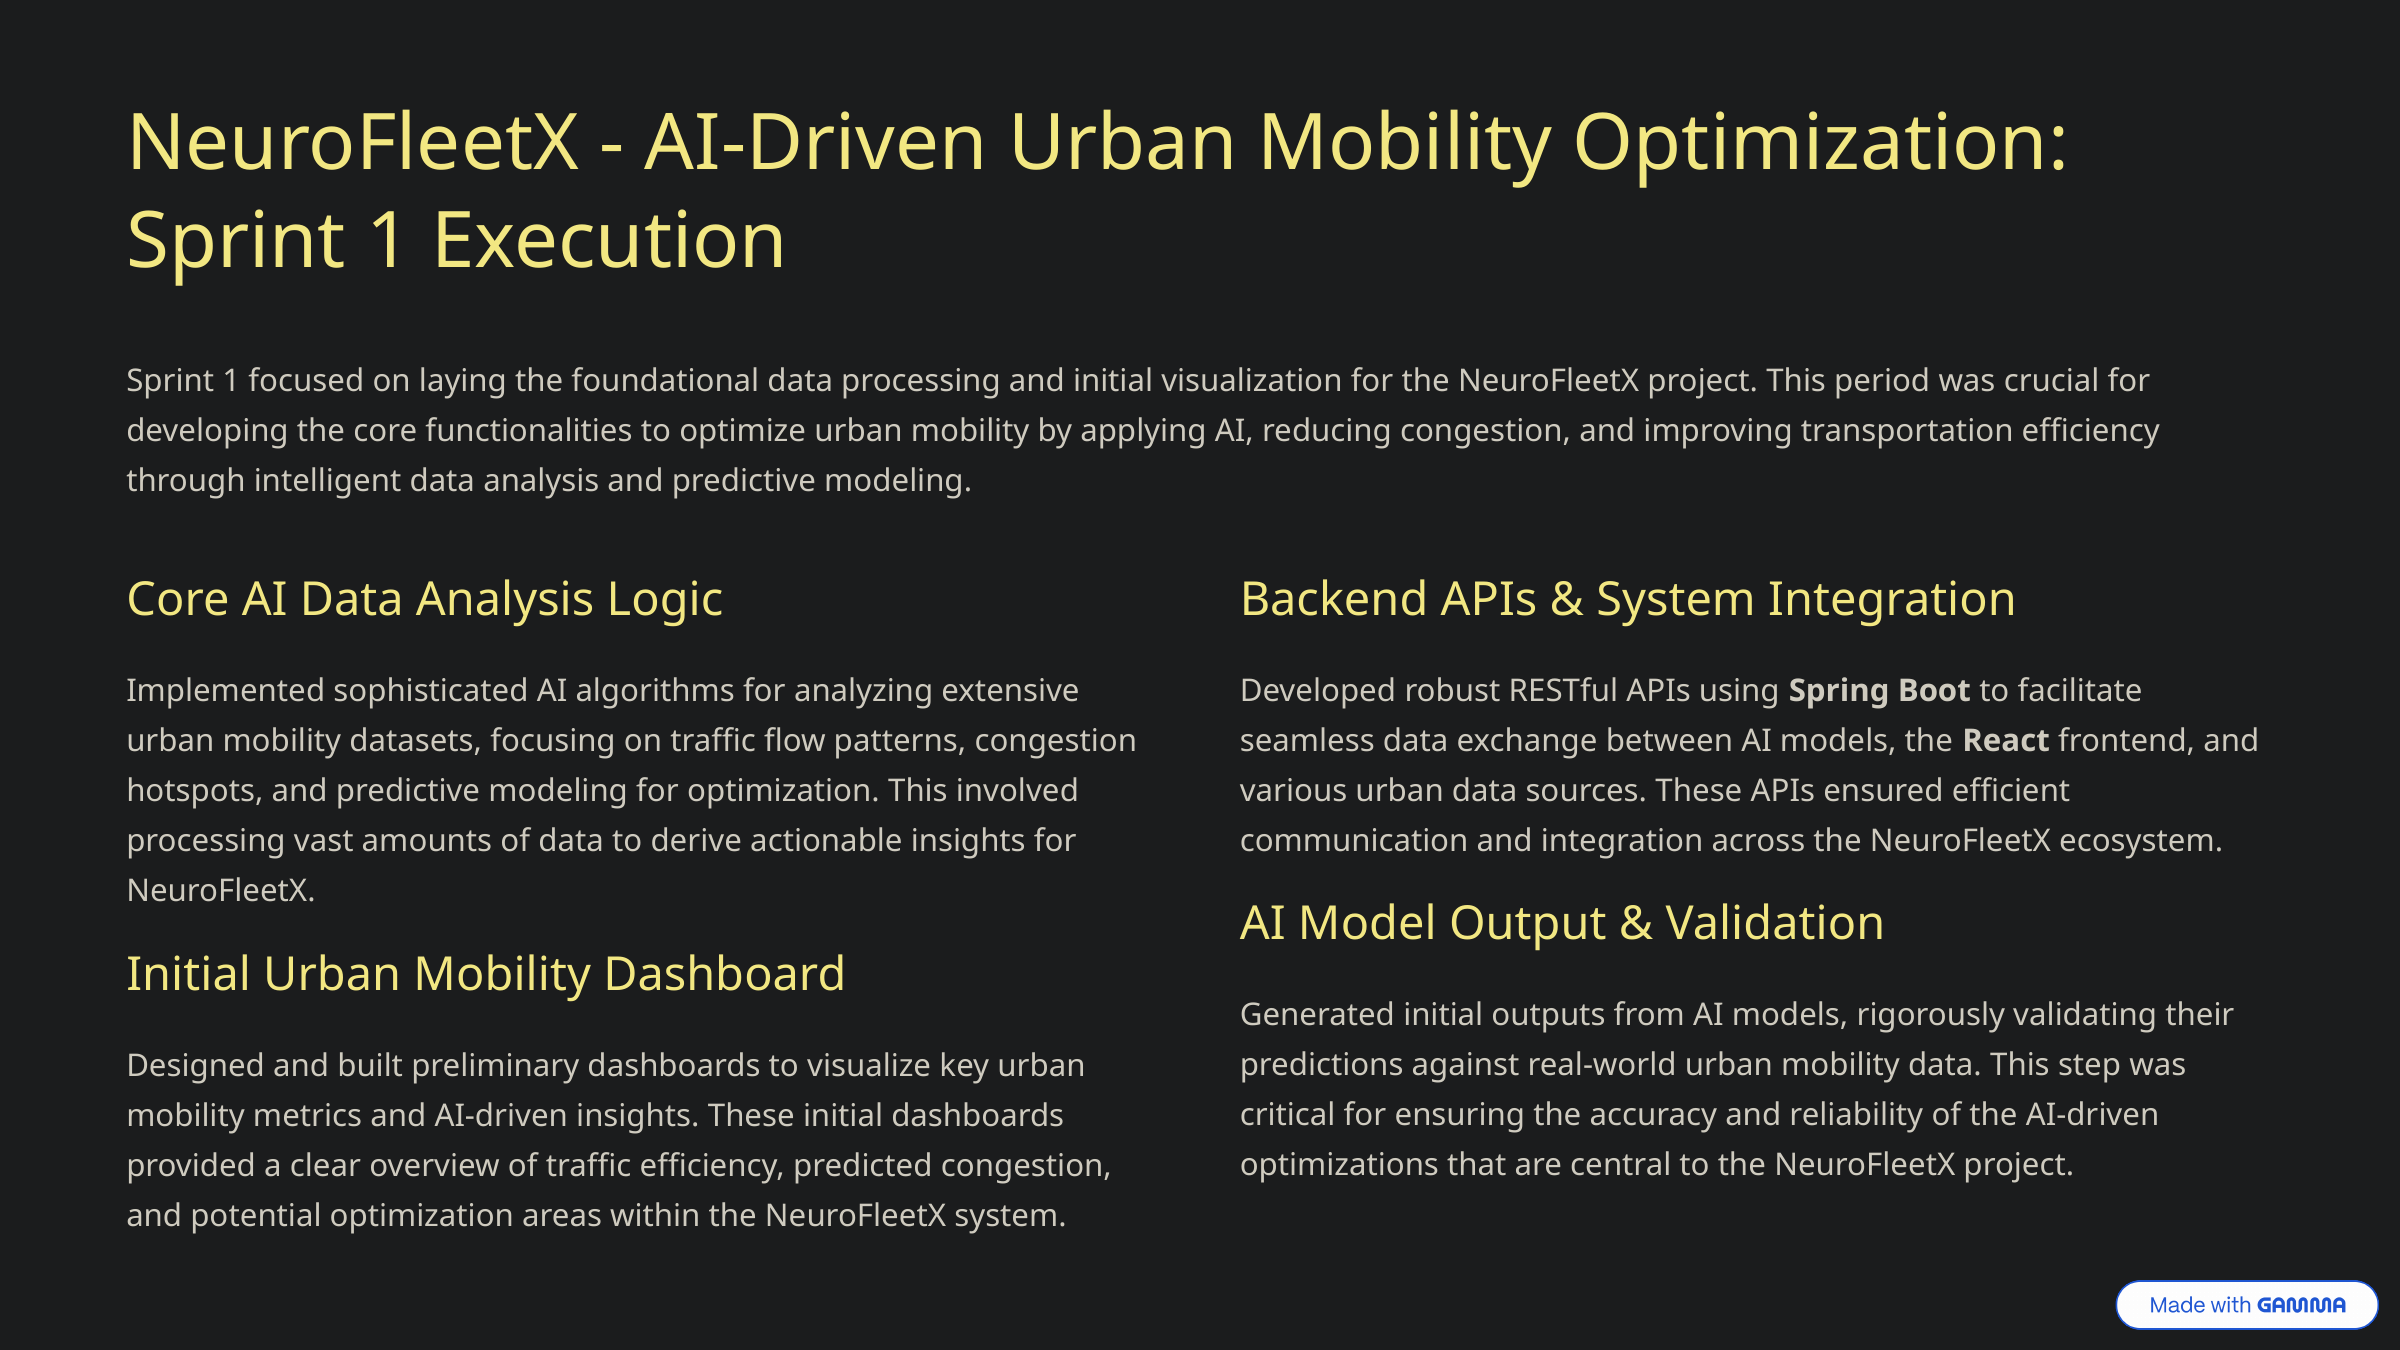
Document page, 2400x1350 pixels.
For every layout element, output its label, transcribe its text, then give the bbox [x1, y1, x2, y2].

text_box Designed and built preliminary dashboards to visualize key urban mobility metrics and AI-driven insights. These initial dashboards provided a clear overview of traffic efficiency, predicted congestion, and potential optimization areas within the NeuroFleetX system. [126, 1032, 1162, 1235]
text_box Core AI Data Analysis Logic [126, 566, 758, 626]
text_box Initial Urban Mobility Dashboard [126, 941, 885, 1001]
text_box Developed robust RESTful APIs using Spring Boot to facilitate seamless data exchange between AI models, the React frontend, and various urban data sources. These APIs ensured efficient communication and integration across the NeuroFleetX ecosystem. [1239, 657, 2275, 860]
text_box AI Model Output & Validation [1239, 891, 1916, 951]
text_box Generated initial outputs from AI models, rigorously validating their predictions against real-world urban mobility data. This step was critical for ensuring the accuracy and reliability of the AI-driven optimizations that are central to the NeuroFleetX project. [1239, 981, 2275, 1184]
text_box Implemented sophisticated AI algorithms for analyzing extensive urban mobility datasets, focusing on traffic flow patterns, congestion hotspots, and predictive modeling for optimization. This involved processing vast amounts of data to derive actionable insights for NeuroFleetX. [126, 657, 1162, 910]
text_box Sprint 1 focused on laying the foundational data processing and initial visualization for the NeuroFleetX project. This period was crucial for developing the core functionalities to optimize urban mobility by applying AI, reducing congestion, and improving transportation efficiency through intelligent data analysis and predictive modeling. [126, 347, 2274, 500]
text_box NeuroFleetX - AI-Driven Urban Mobility Optimization: Sprint 1 Execution [126, 86, 2274, 285]
text_box Backend APIs & System Integration [1239, 566, 2047, 626]
picture [2106, 1271, 2389, 1339]
